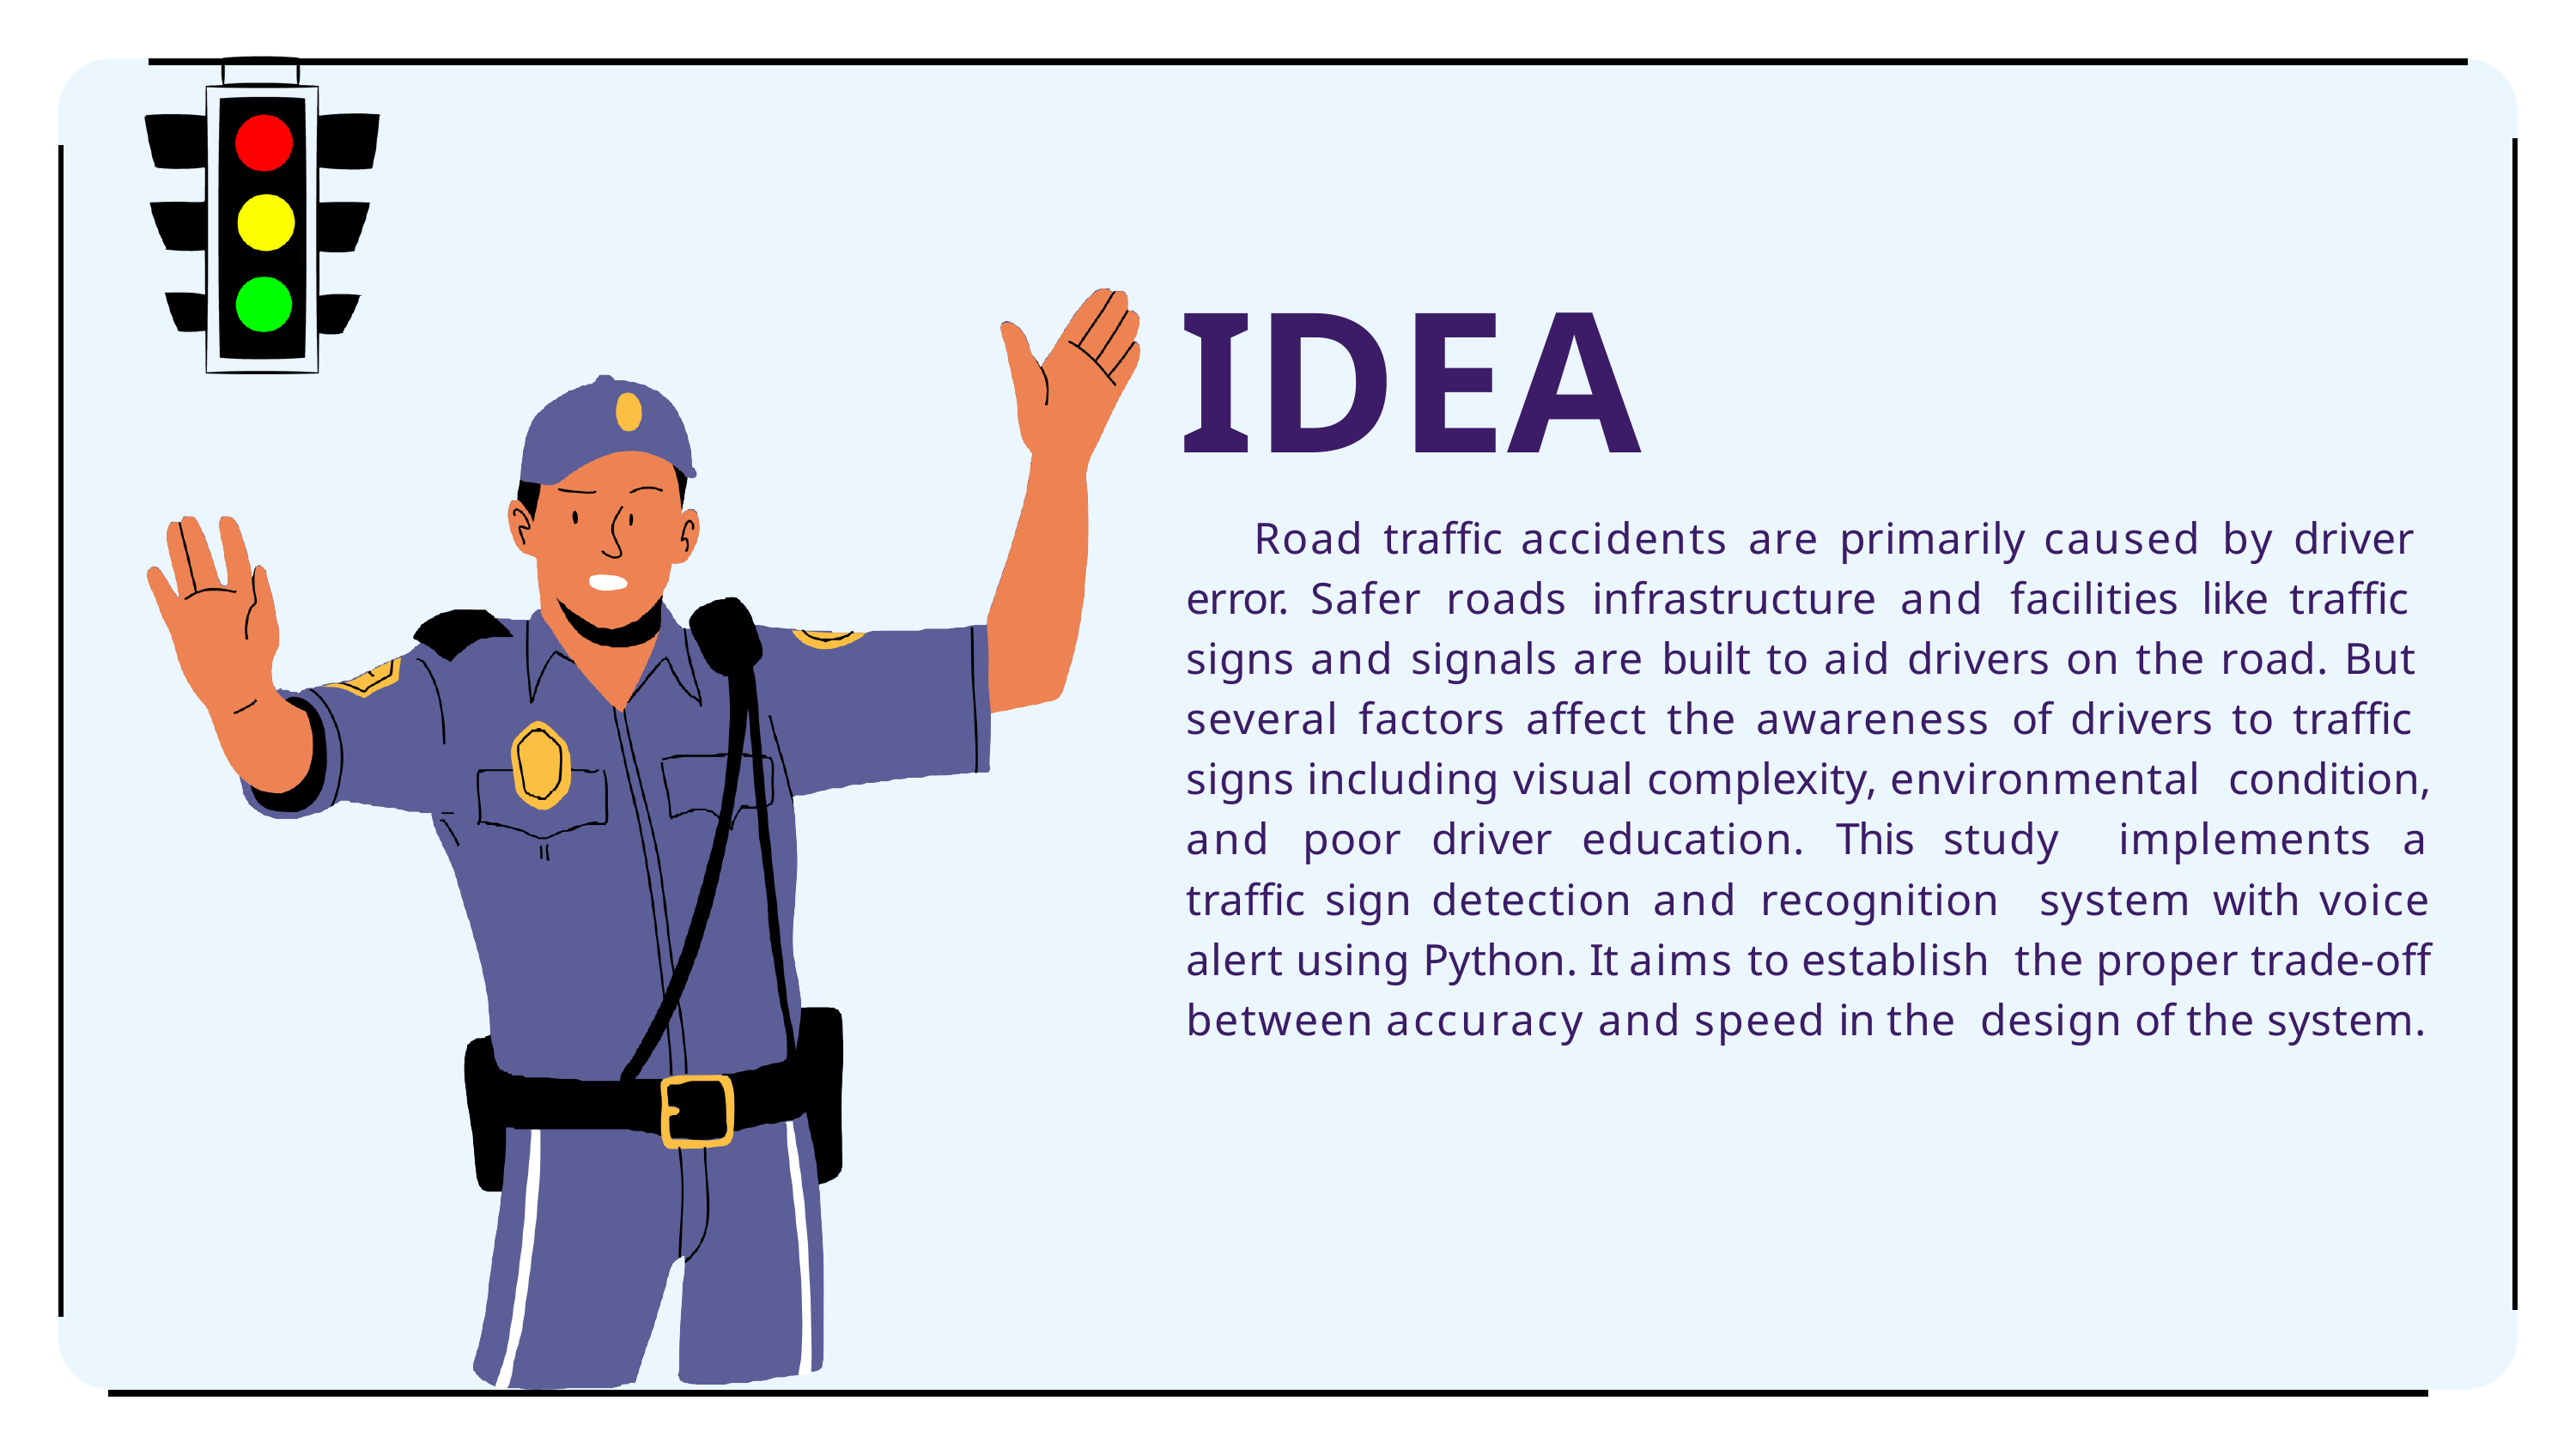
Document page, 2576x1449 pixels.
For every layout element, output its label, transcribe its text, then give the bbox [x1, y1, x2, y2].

text_box Road traffic accidents are primarily caused by driver error. Safer roads infrastructure and facilities like traffic signs and signals are built to aid drivers on the road. But several factors affect the awareness of drivers to traffic signs including visual complexity, environmental condition, and poor driver education. This study implements a traffic sign detection and recognition system with voice alert using Python. It aims to establish the proper trade-off between accuracy and speed in the design of the system. [1184, 500, 2433, 1045]
picture [144, 56, 1140, 1390]
title IDEA [1176, 256, 1643, 500]
